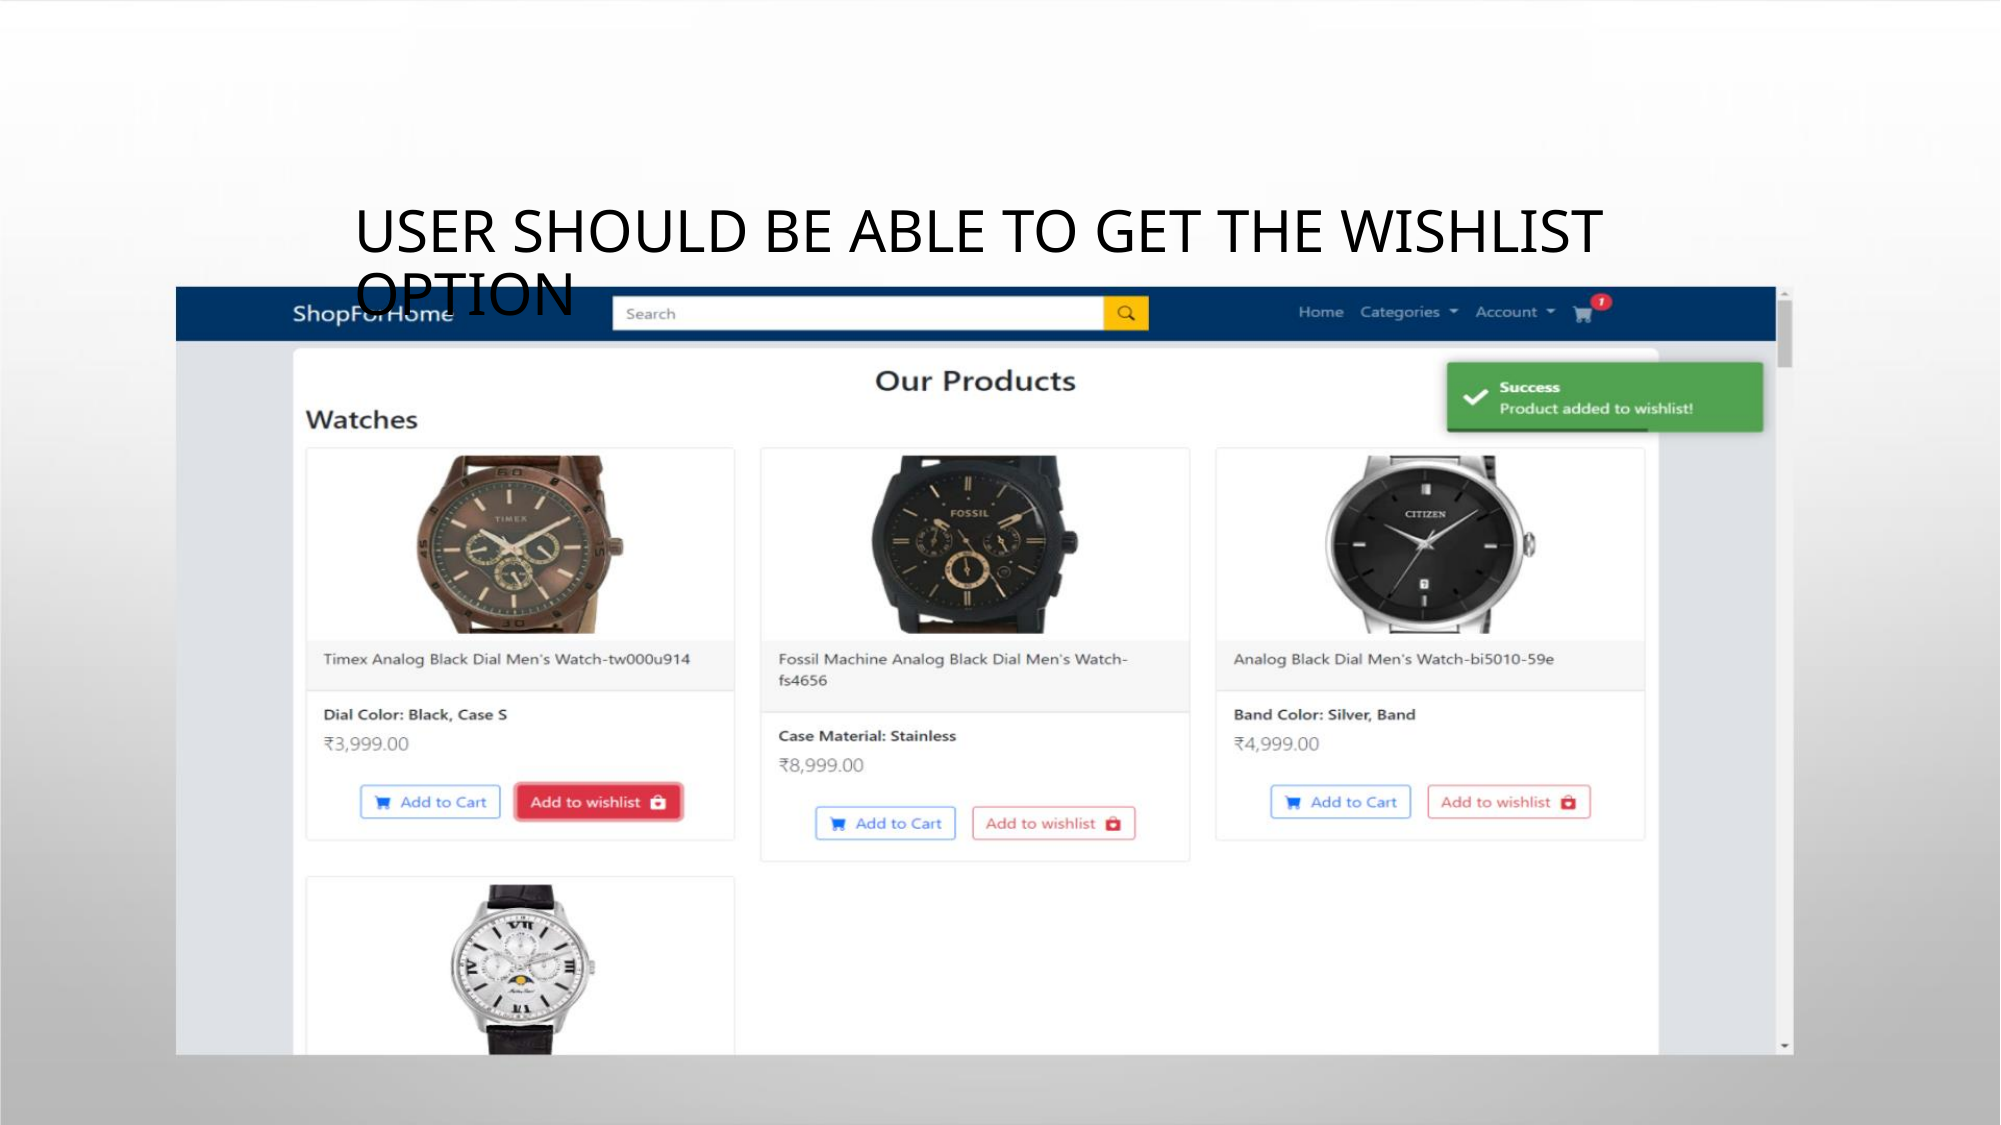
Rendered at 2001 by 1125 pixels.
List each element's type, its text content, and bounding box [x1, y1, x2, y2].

text_box [0, 0, 2000, 1125]
text_box USER SHOULD BE ABLE TO GET THE WISHLIST OPTION [354, 200, 1670, 328]
